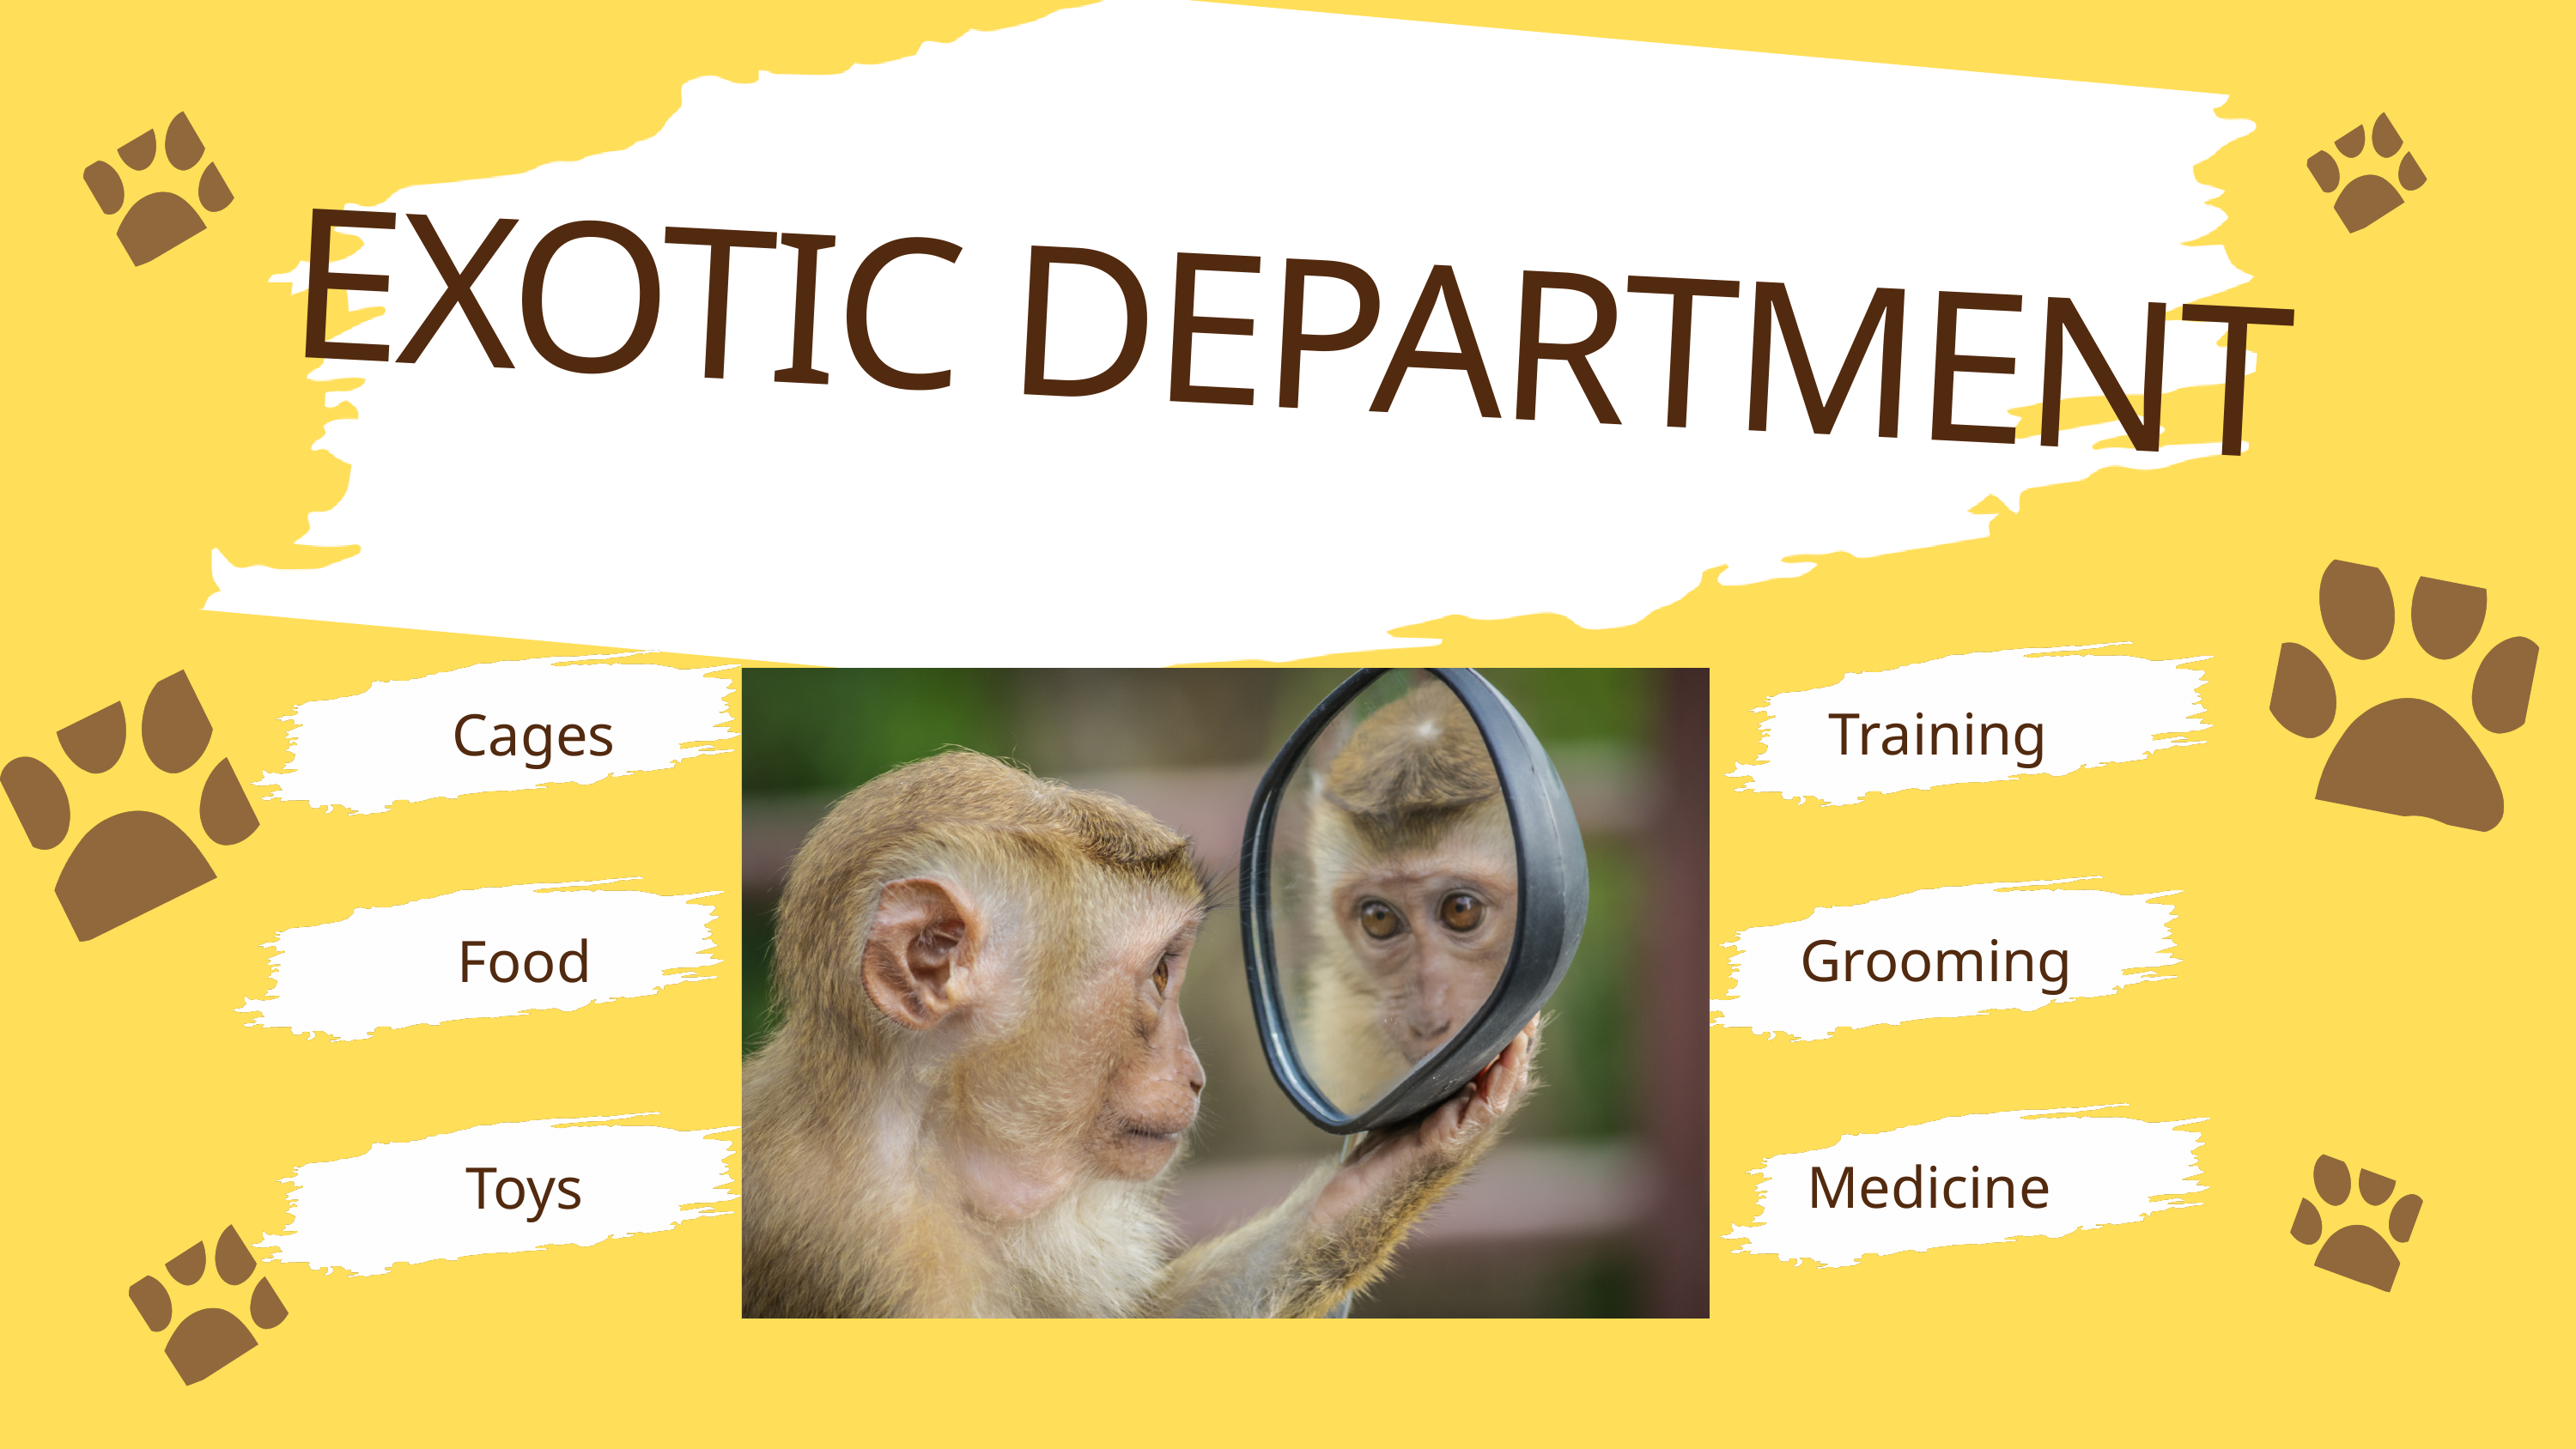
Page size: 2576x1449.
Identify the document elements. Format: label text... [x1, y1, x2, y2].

text_box [250, 1221, 741, 1277]
text_box Medicine [1660, 1151, 2213, 1220]
text_box [1722, 767, 2215, 808]
text_box [2304, 110, 2432, 237]
text_box [2254, 552, 2549, 836]
text_box Training [1662, 697, 2215, 767]
text_box Food [250, 925, 799, 994]
text_box Grooming [1662, 925, 2211, 993]
text_box [1710, 993, 2184, 1042]
text_box [79, 110, 240, 270]
text_box [1719, 1103, 2211, 1151]
text_box [250, 1112, 741, 1151]
text_box [232, 876, 725, 1042]
text_box Toys [248, 1151, 801, 1221]
text_box [2281, 1152, 2427, 1294]
text_box EXOTIC DEPARTMENT [191, 173, 2384, 505]
text_box [1719, 1220, 2211, 1270]
text_box Cages [250, 698, 803, 767]
text_box [0, 669, 273, 945]
text_box [250, 650, 742, 698]
text_box [125, 1222, 295, 1390]
text_box [741, 668, 1710, 1319]
text_box [155, 233, 2245, 793]
text_box [198, 0, 2281, 277]
text_box [1710, 876, 2184, 925]
text_box [250, 767, 741, 815]
